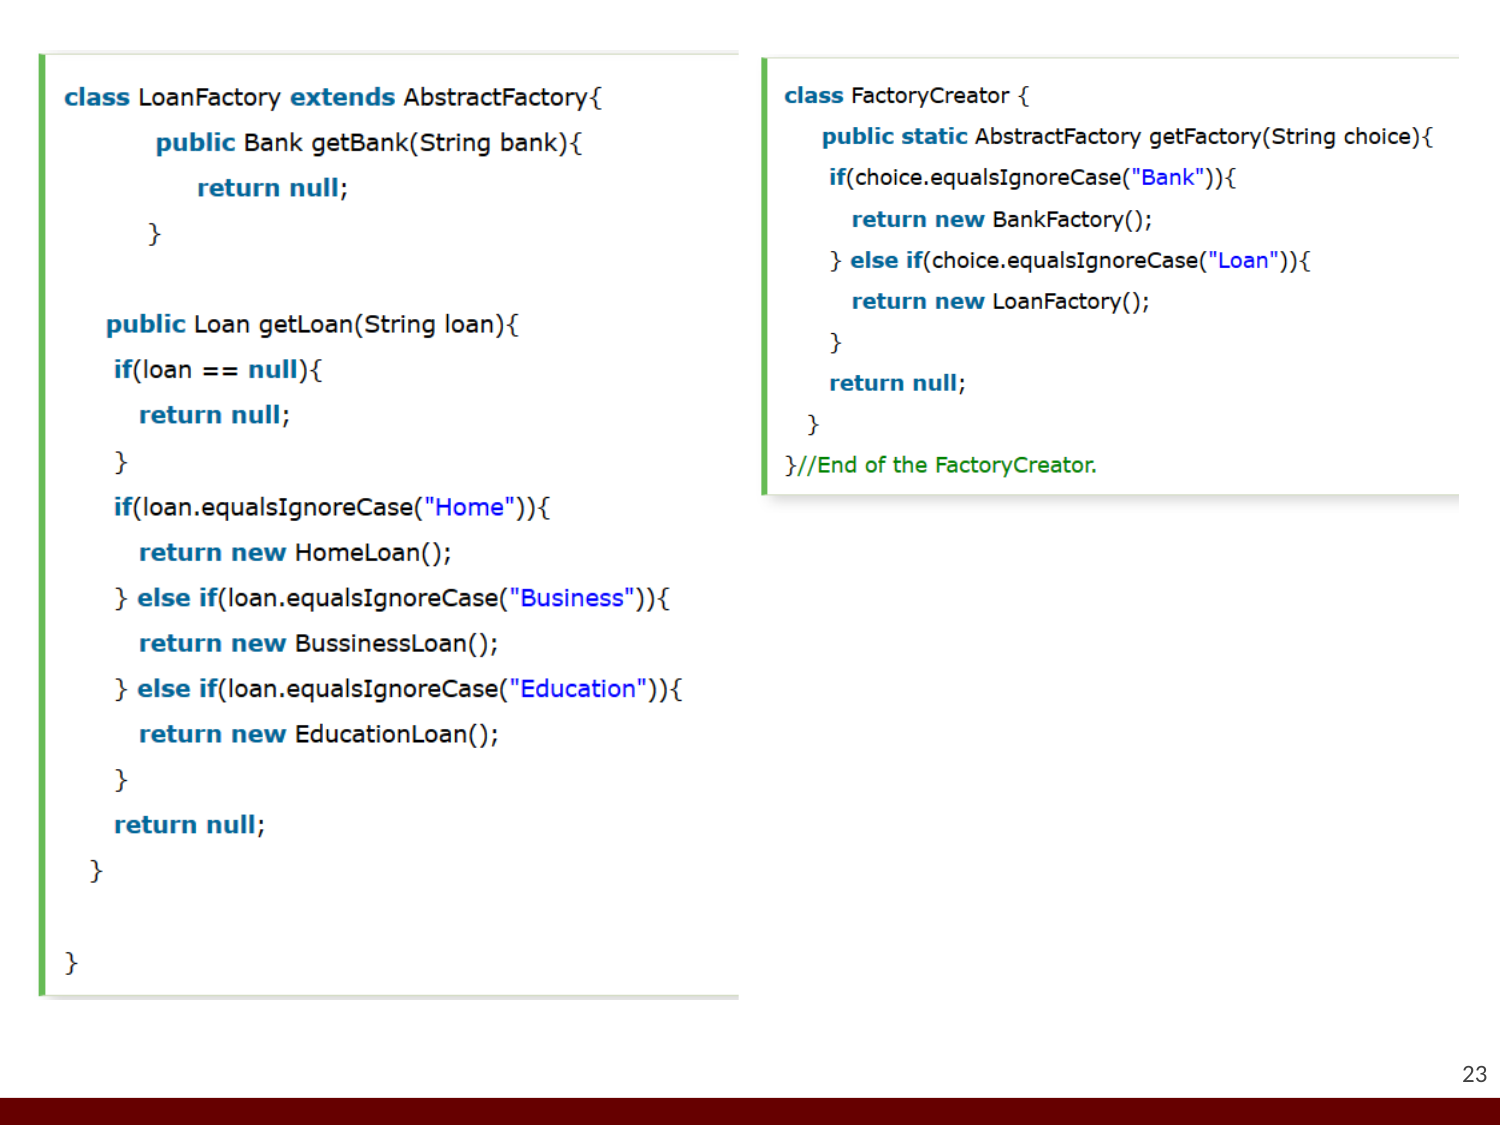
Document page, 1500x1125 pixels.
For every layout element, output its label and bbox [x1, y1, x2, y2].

picture [740, 53, 1460, 513]
picture [12, 49, 739, 1001]
